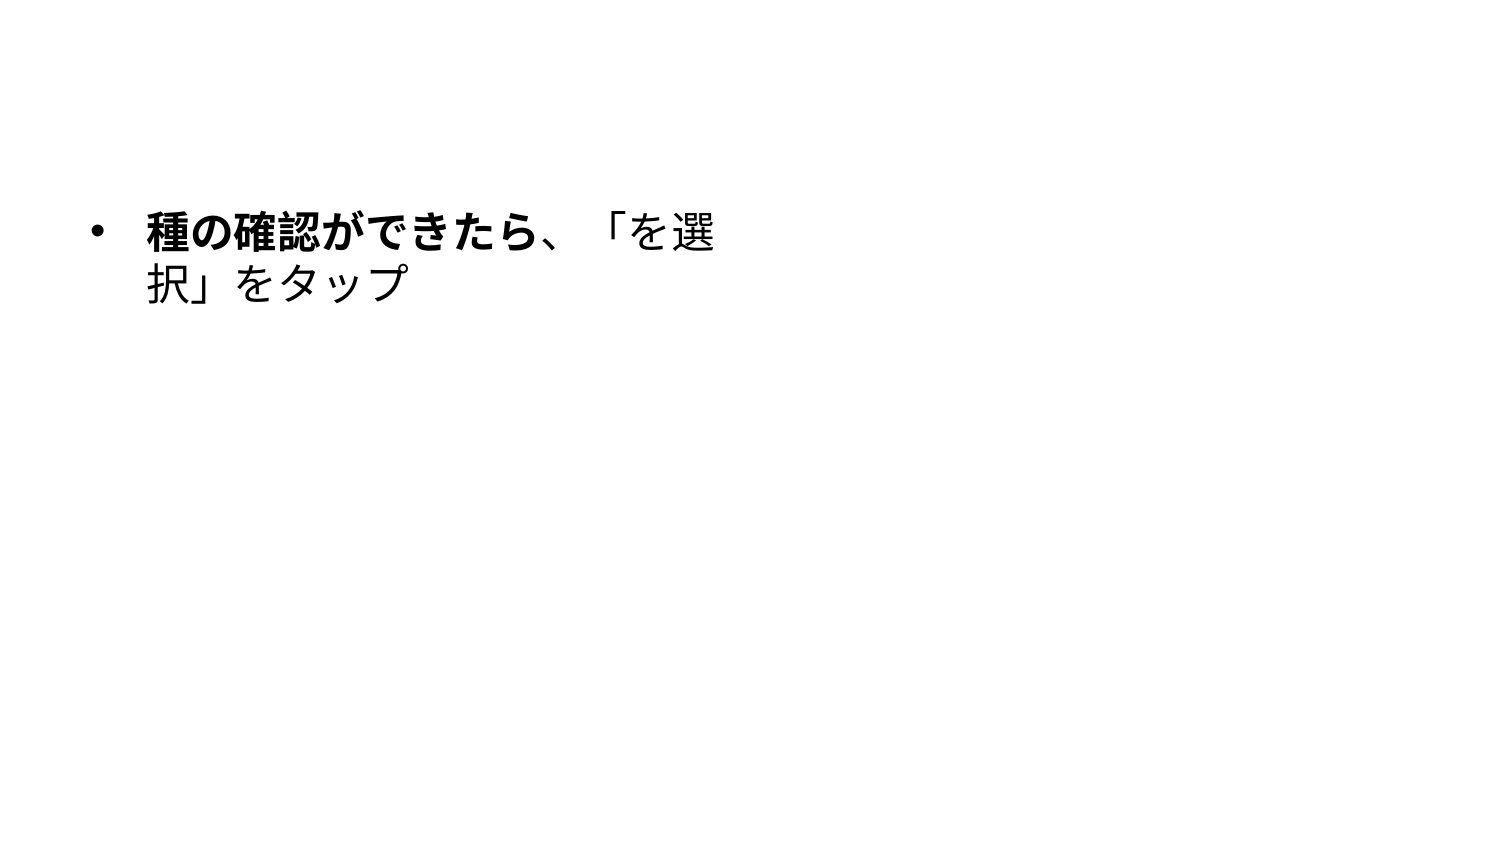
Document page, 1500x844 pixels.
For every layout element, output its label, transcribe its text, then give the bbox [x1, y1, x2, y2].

list 種の確認ができたら、「を選択」をタップ [75, 196, 738, 754]
